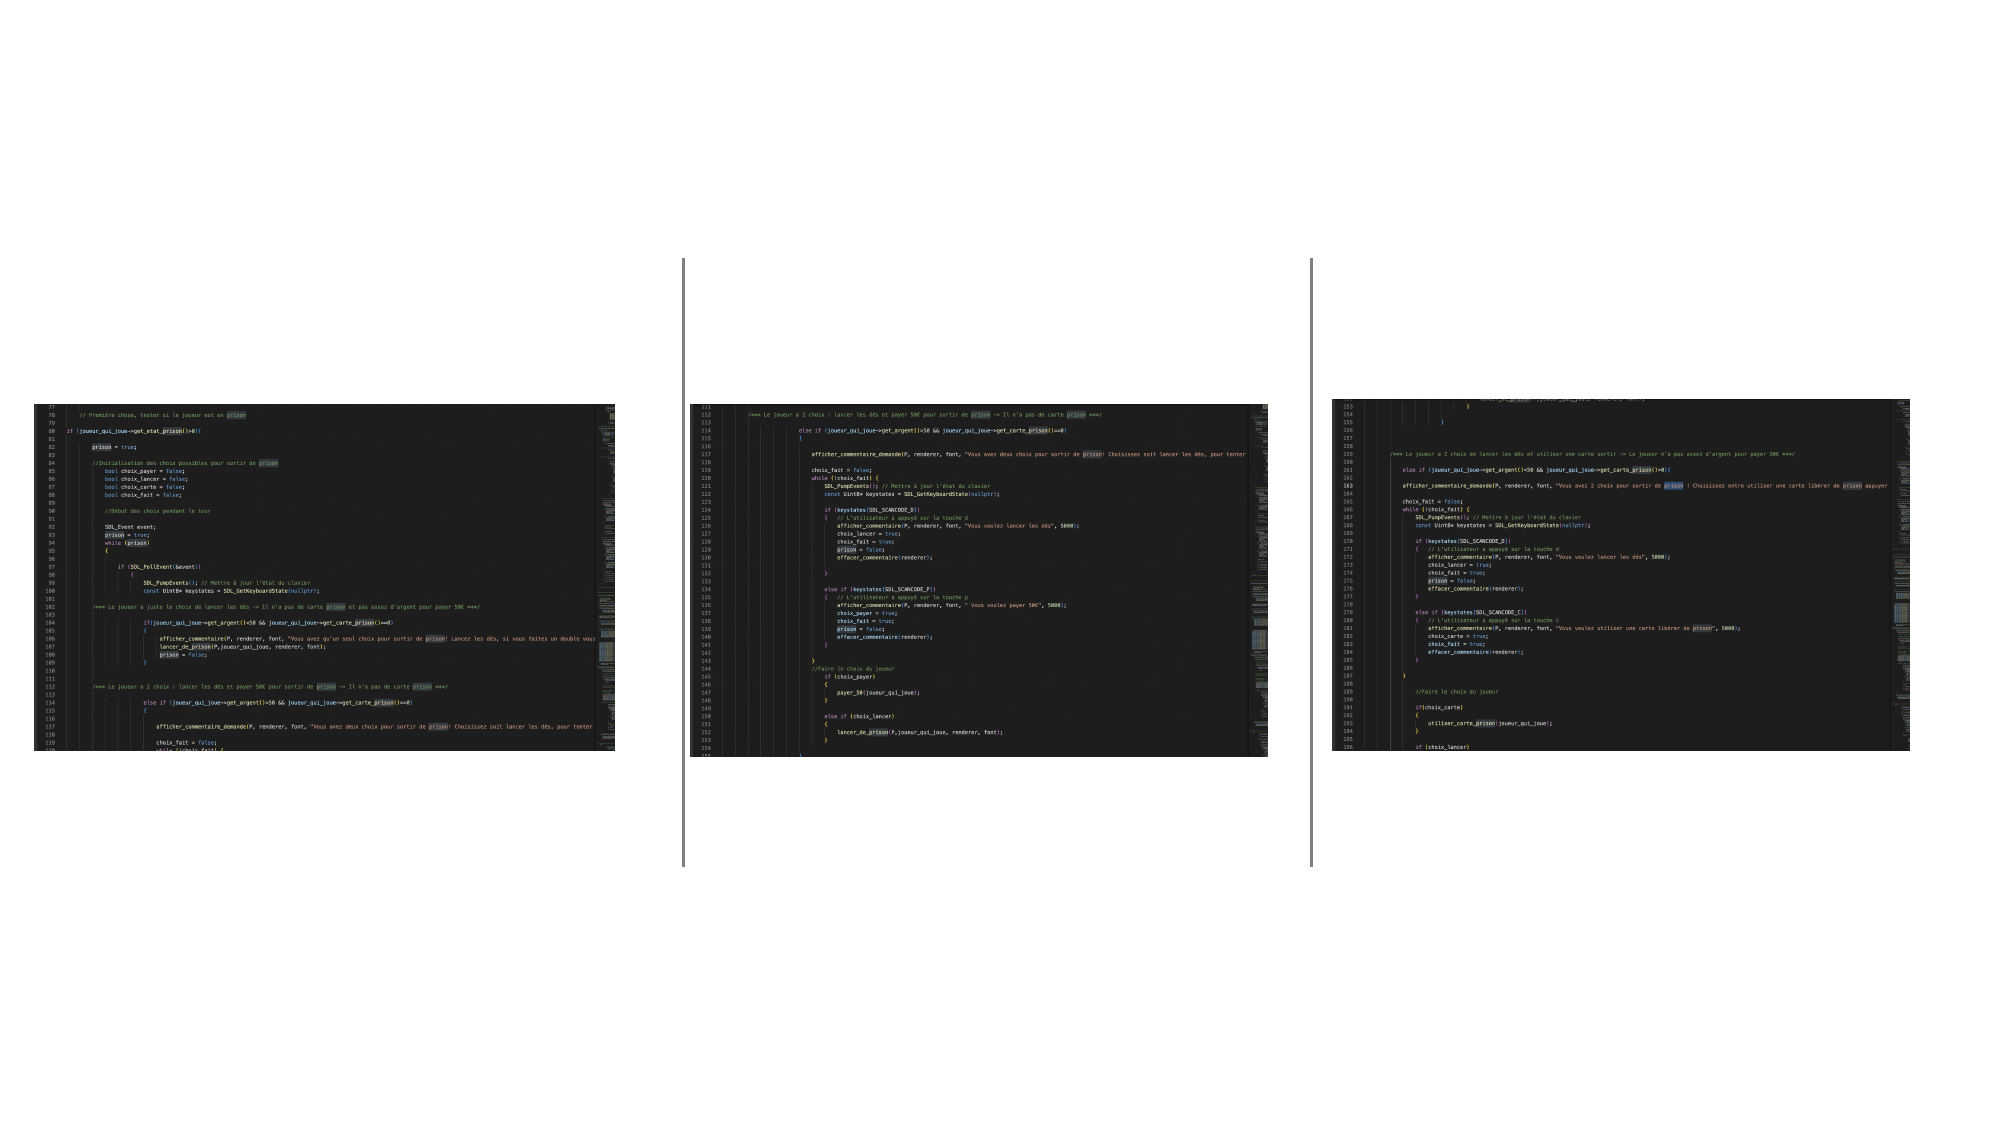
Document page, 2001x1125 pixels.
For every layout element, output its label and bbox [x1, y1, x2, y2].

picture [34, 403, 616, 752]
picture [690, 403, 1269, 757]
picture [1332, 398, 1911, 752]
